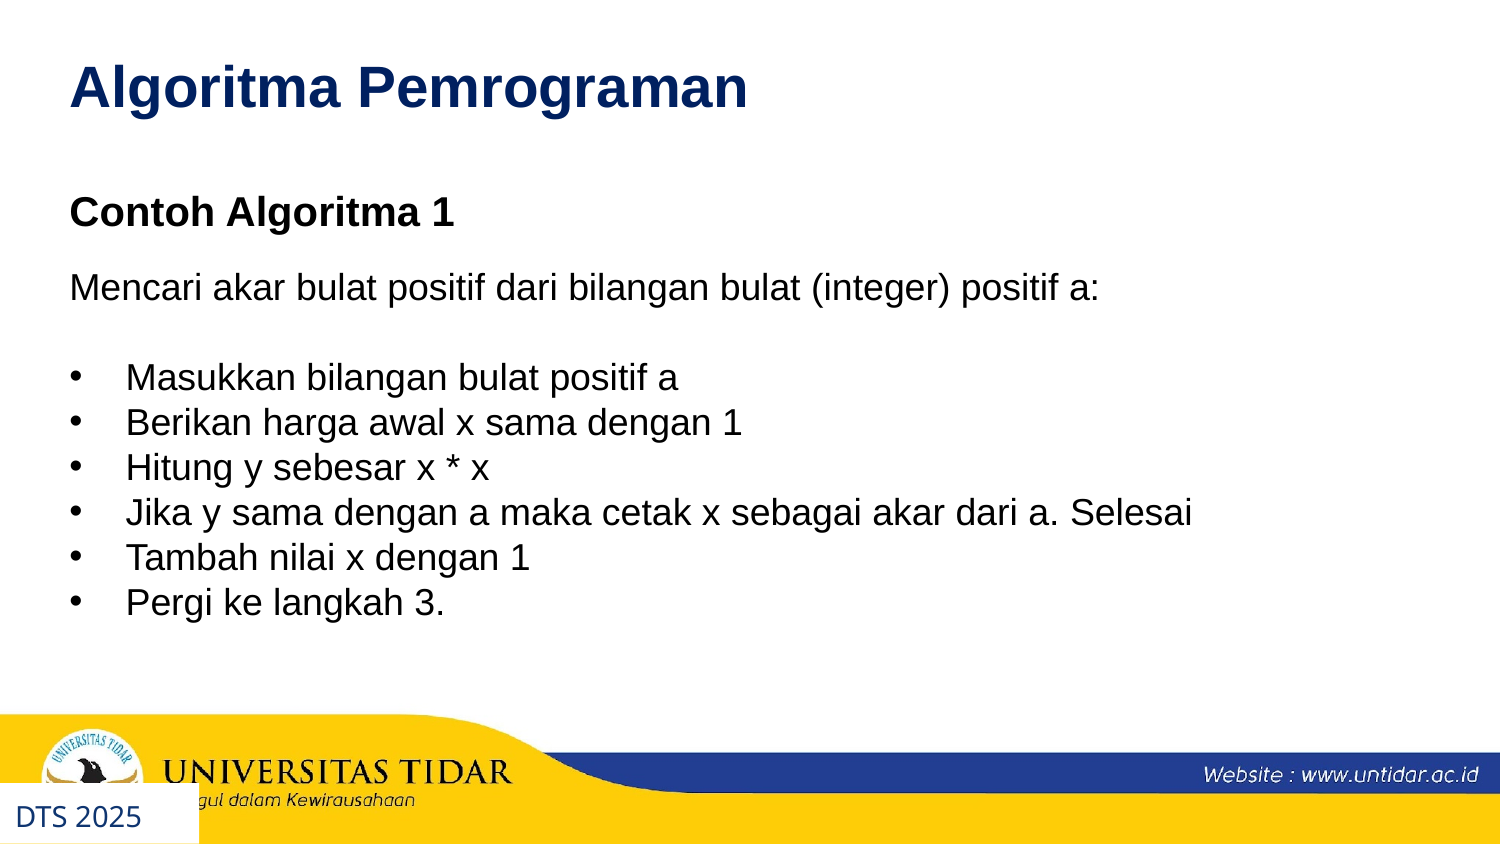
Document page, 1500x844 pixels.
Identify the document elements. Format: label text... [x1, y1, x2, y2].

text_box Contoh Algoritma 1 [54, 183, 982, 244]
text_box Mencari akar bulat positif dari bilangan bulat (integer) positif a: Masukkan bilangan bulat positif a Berikan harga awal x sama dengan 1 Hitung y sebesar x * x Jika y sama dengan a maka cetak x sebagai akar dari a. Selesai Tambah nilai x dengan 1 Pergi ke langkah 3. [54, 255, 1443, 698]
text_box DTS 2025 [0, 783, 200, 844]
picture [0, 0, 1500, 844]
text_box Algoritma Pemrograman [54, 41, 982, 127]
